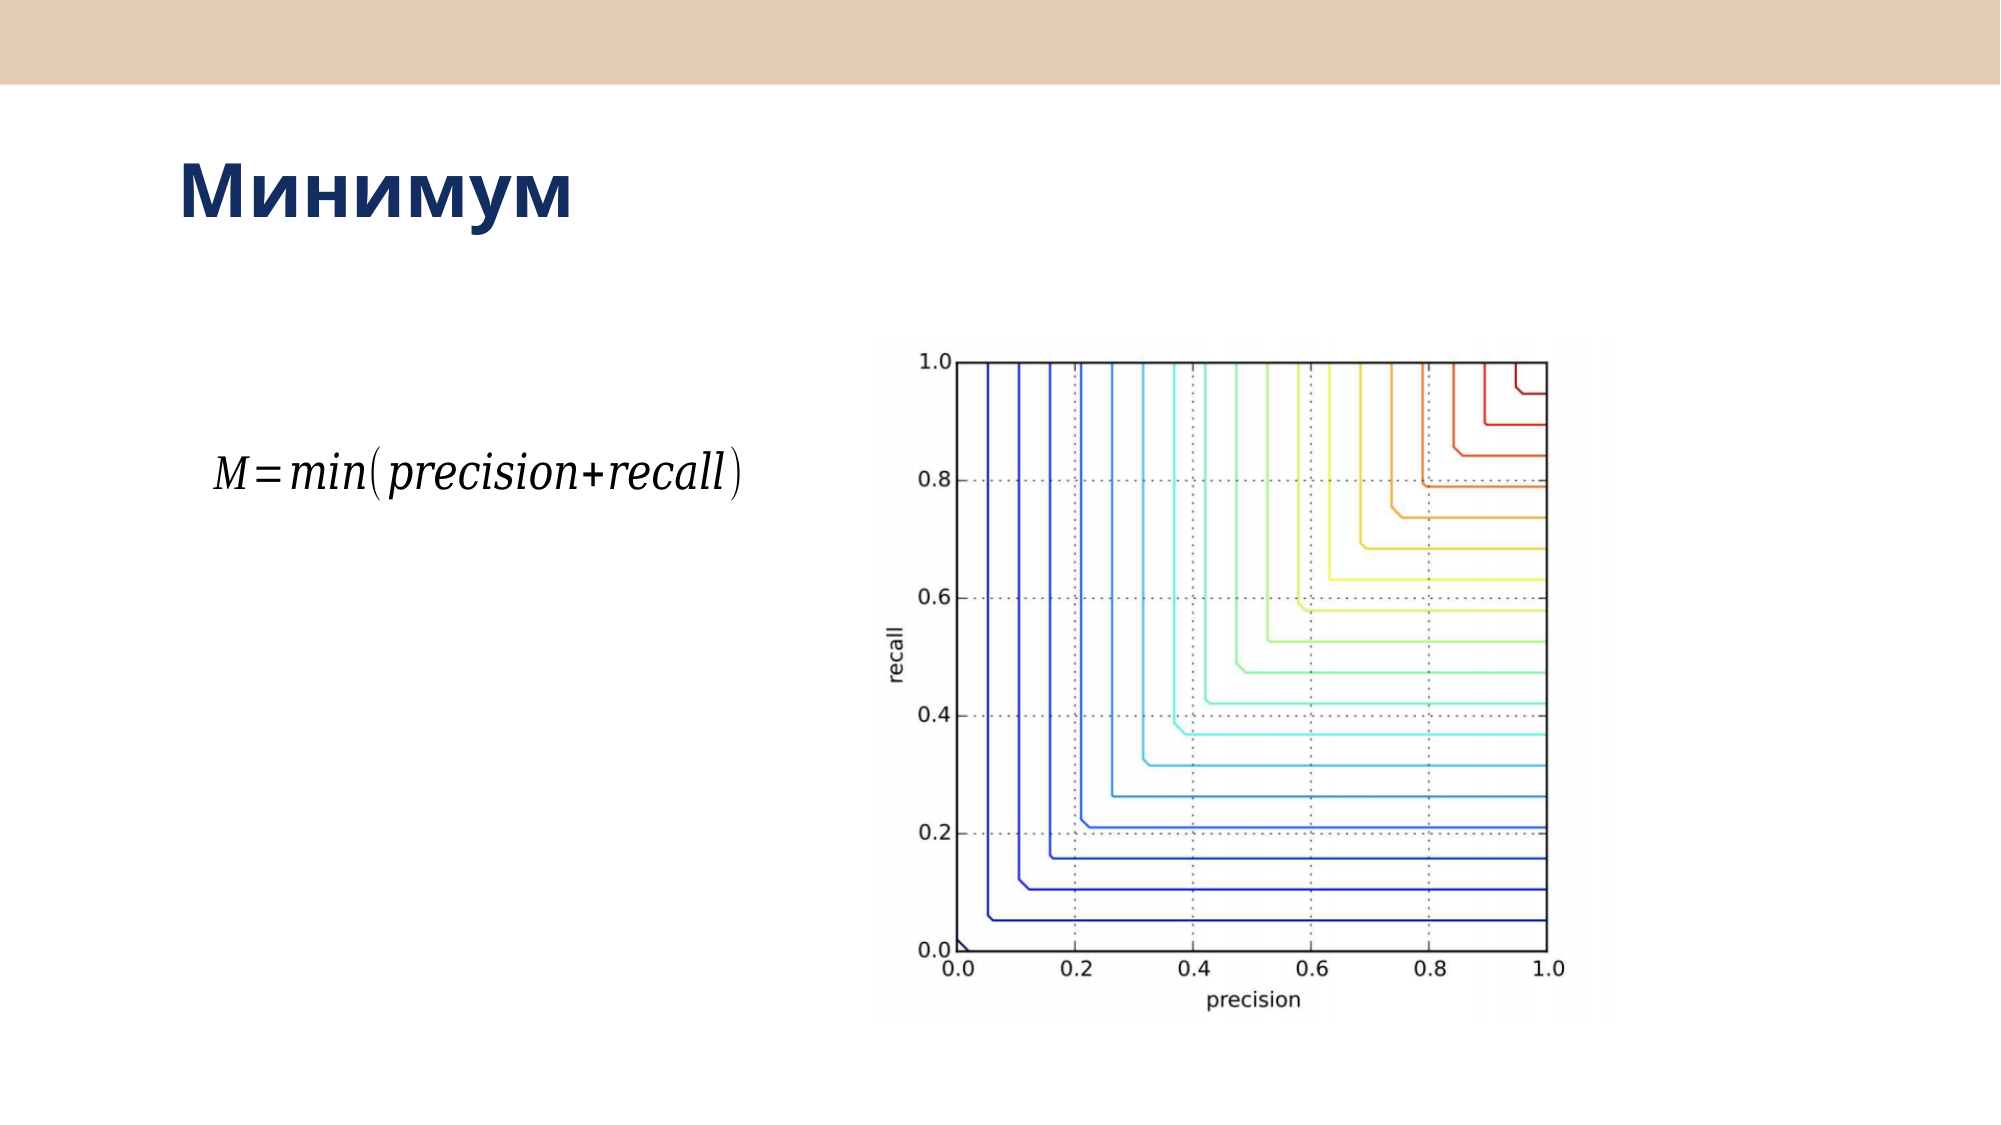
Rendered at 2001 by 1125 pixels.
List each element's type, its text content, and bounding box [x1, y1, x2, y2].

picture [814, 302, 1613, 1040]
text_box Минимум [162, 84, 1888, 303]
